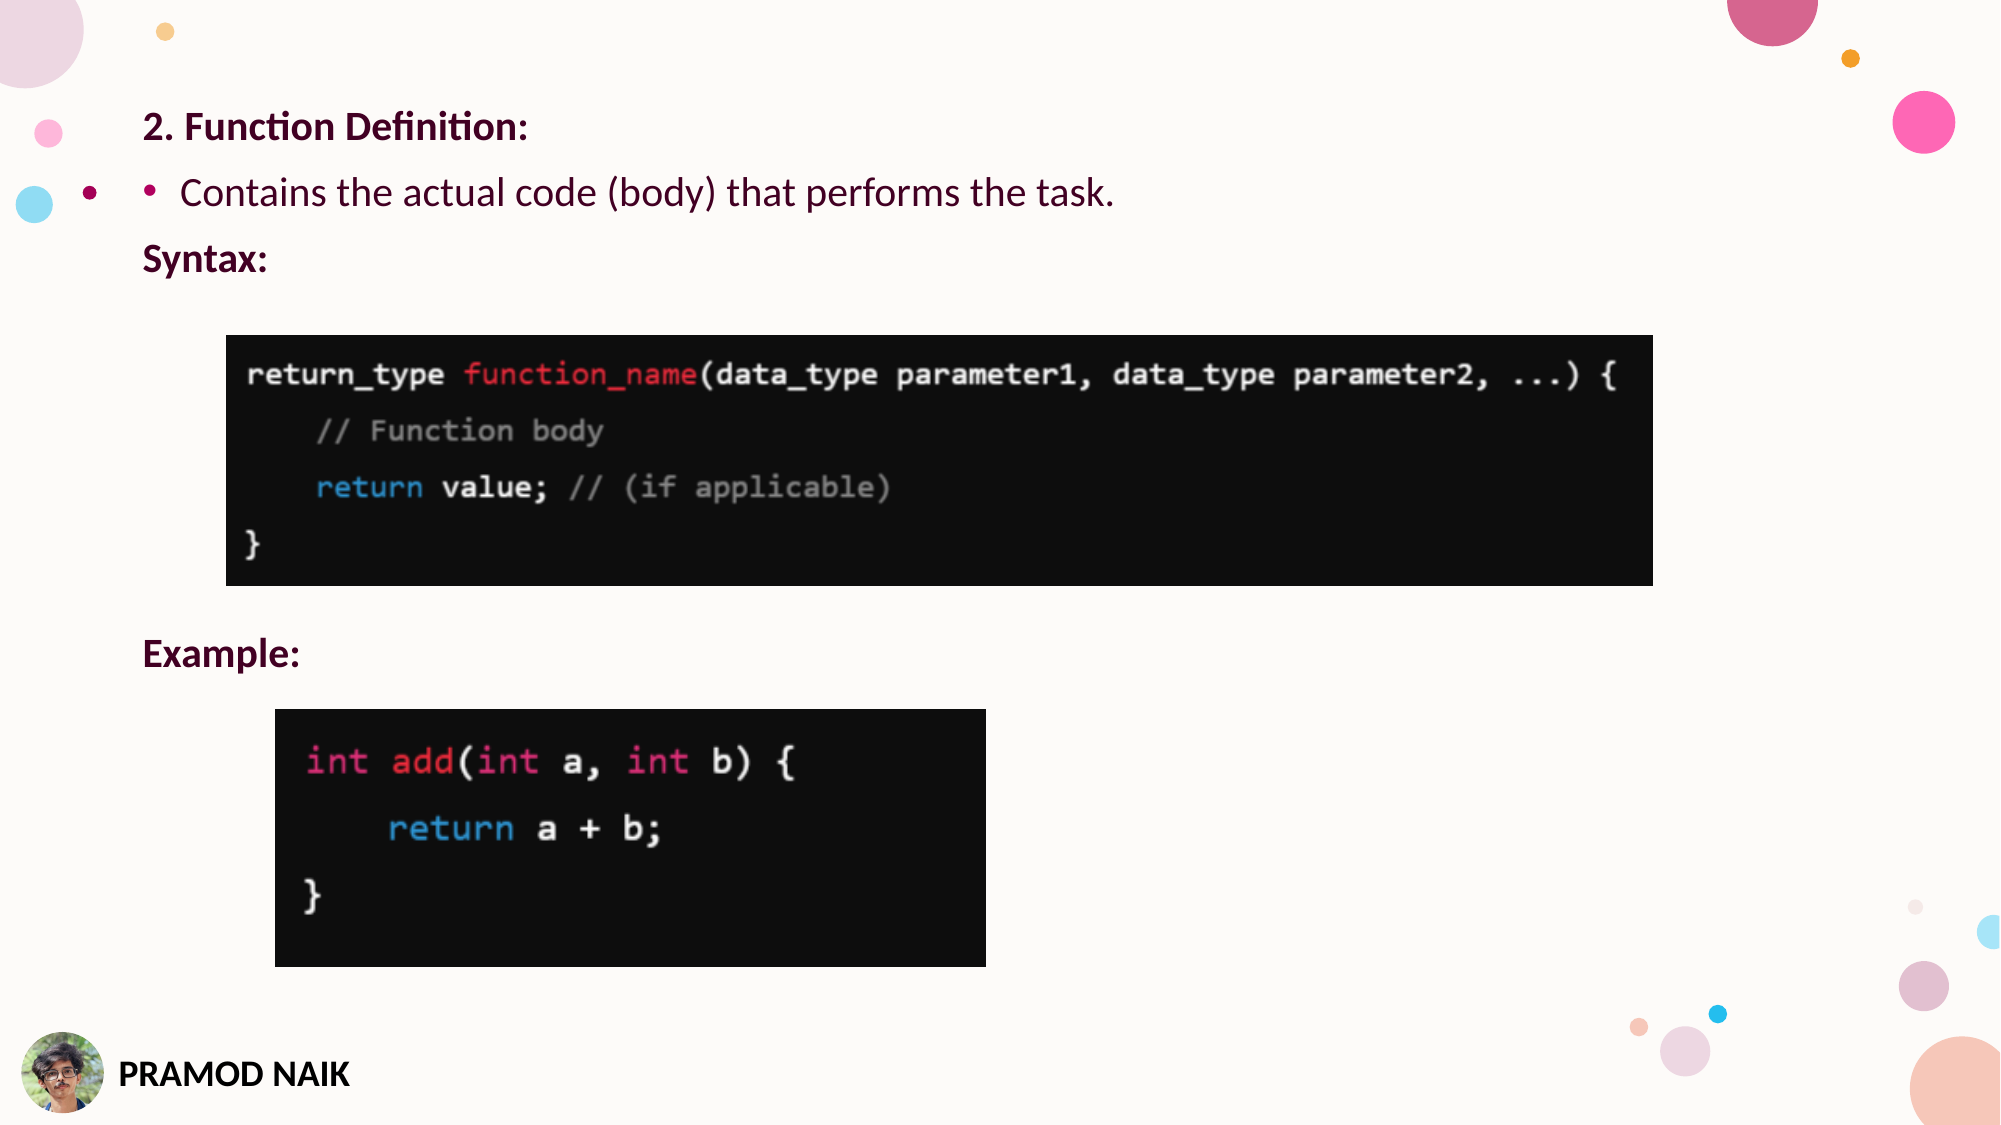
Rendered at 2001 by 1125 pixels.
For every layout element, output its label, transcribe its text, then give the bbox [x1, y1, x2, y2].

list 2. Function Definition: Contains the actual code (body) that performs the task. Syntax: Example: [127, 97, 1877, 1014]
picture [274, 709, 986, 967]
picture [226, 335, 1653, 586]
picture [21, 1031, 104, 1114]
